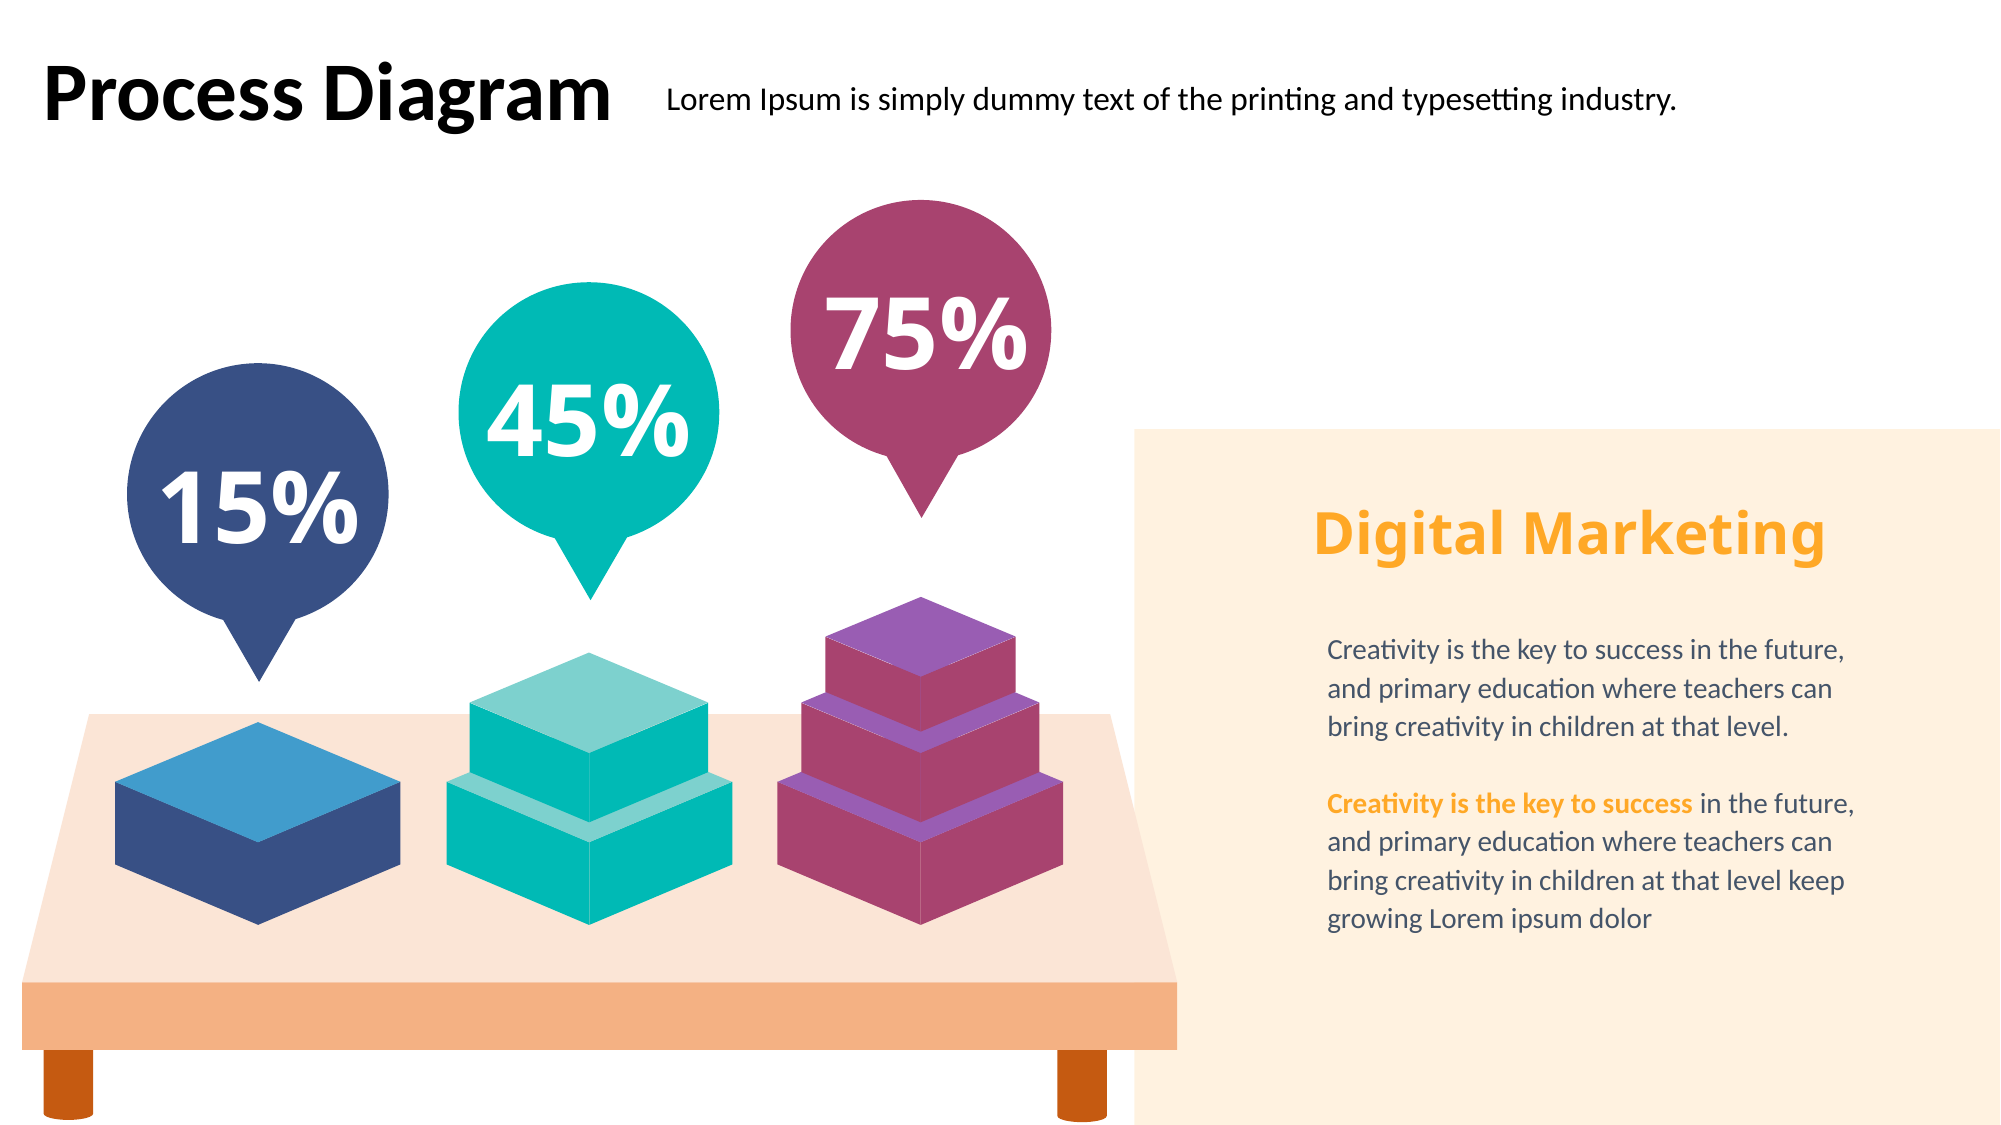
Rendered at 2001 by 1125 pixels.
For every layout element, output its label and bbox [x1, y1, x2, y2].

text_box [651, 69, 1694, 125]
text_box [456, 282, 722, 601]
text_box [29, 29, 629, 145]
text_box [126, 363, 391, 682]
text_box [20, 428, 2000, 1125]
text_box [790, 199, 1060, 518]
